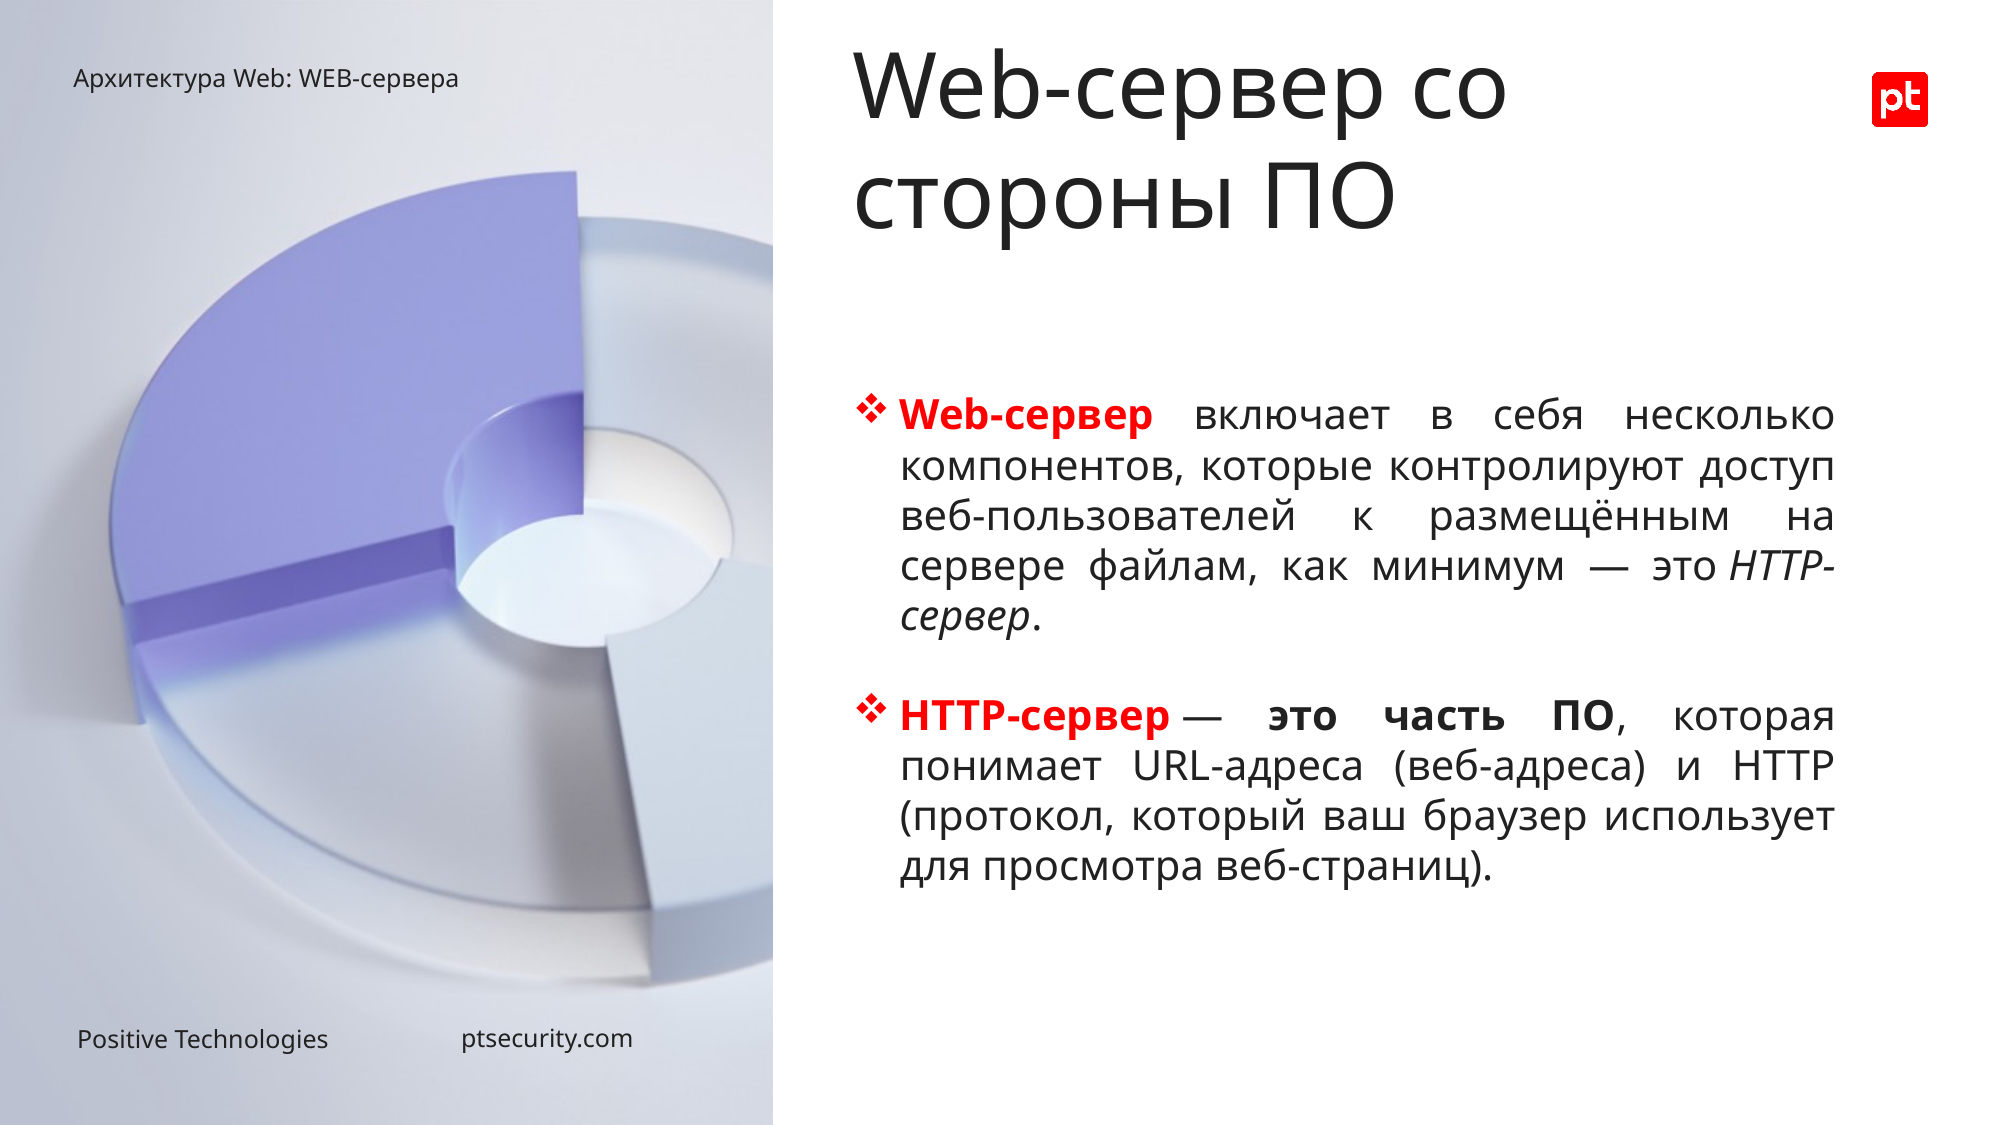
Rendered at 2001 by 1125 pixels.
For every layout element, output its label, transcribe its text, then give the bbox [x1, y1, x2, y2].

picture [0, 0, 773, 1125]
picture [1872, 72, 1928, 127]
list Web-сервер включает в себя несколько компонентов, которые контролируют доступ веб-пользователей к размещённым на сервере файлам, как минимум — это HTTP-сервер. HTTP-сервер — это часть ПО, которая понимает URL-адреса (веб-адреса) и HTTP (протокол, который ваш браузер использует для просмотра веб-страниц). [837, 334, 1851, 988]
text_box Архитектура Web: WEB-сервера [58, 54, 504, 115]
text_box Web-сервер со стороны ПО [837, 19, 1851, 255]
